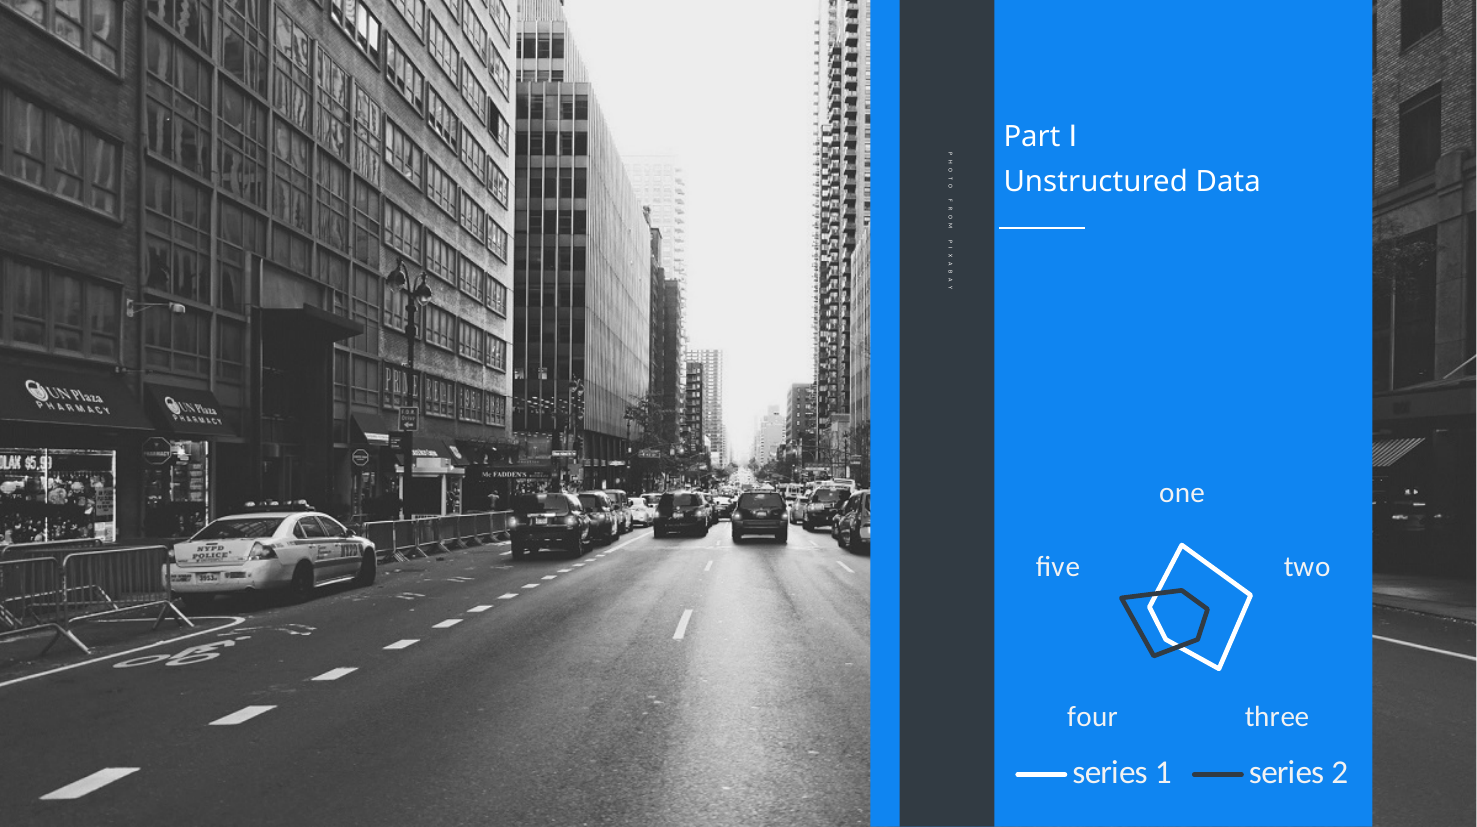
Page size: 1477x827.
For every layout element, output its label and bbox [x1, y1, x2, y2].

text_box [899, 0, 995, 827]
text_box [870, 0, 899, 827]
text_box [995, 0, 1477, 827]
picture [0, 0, 870, 827]
